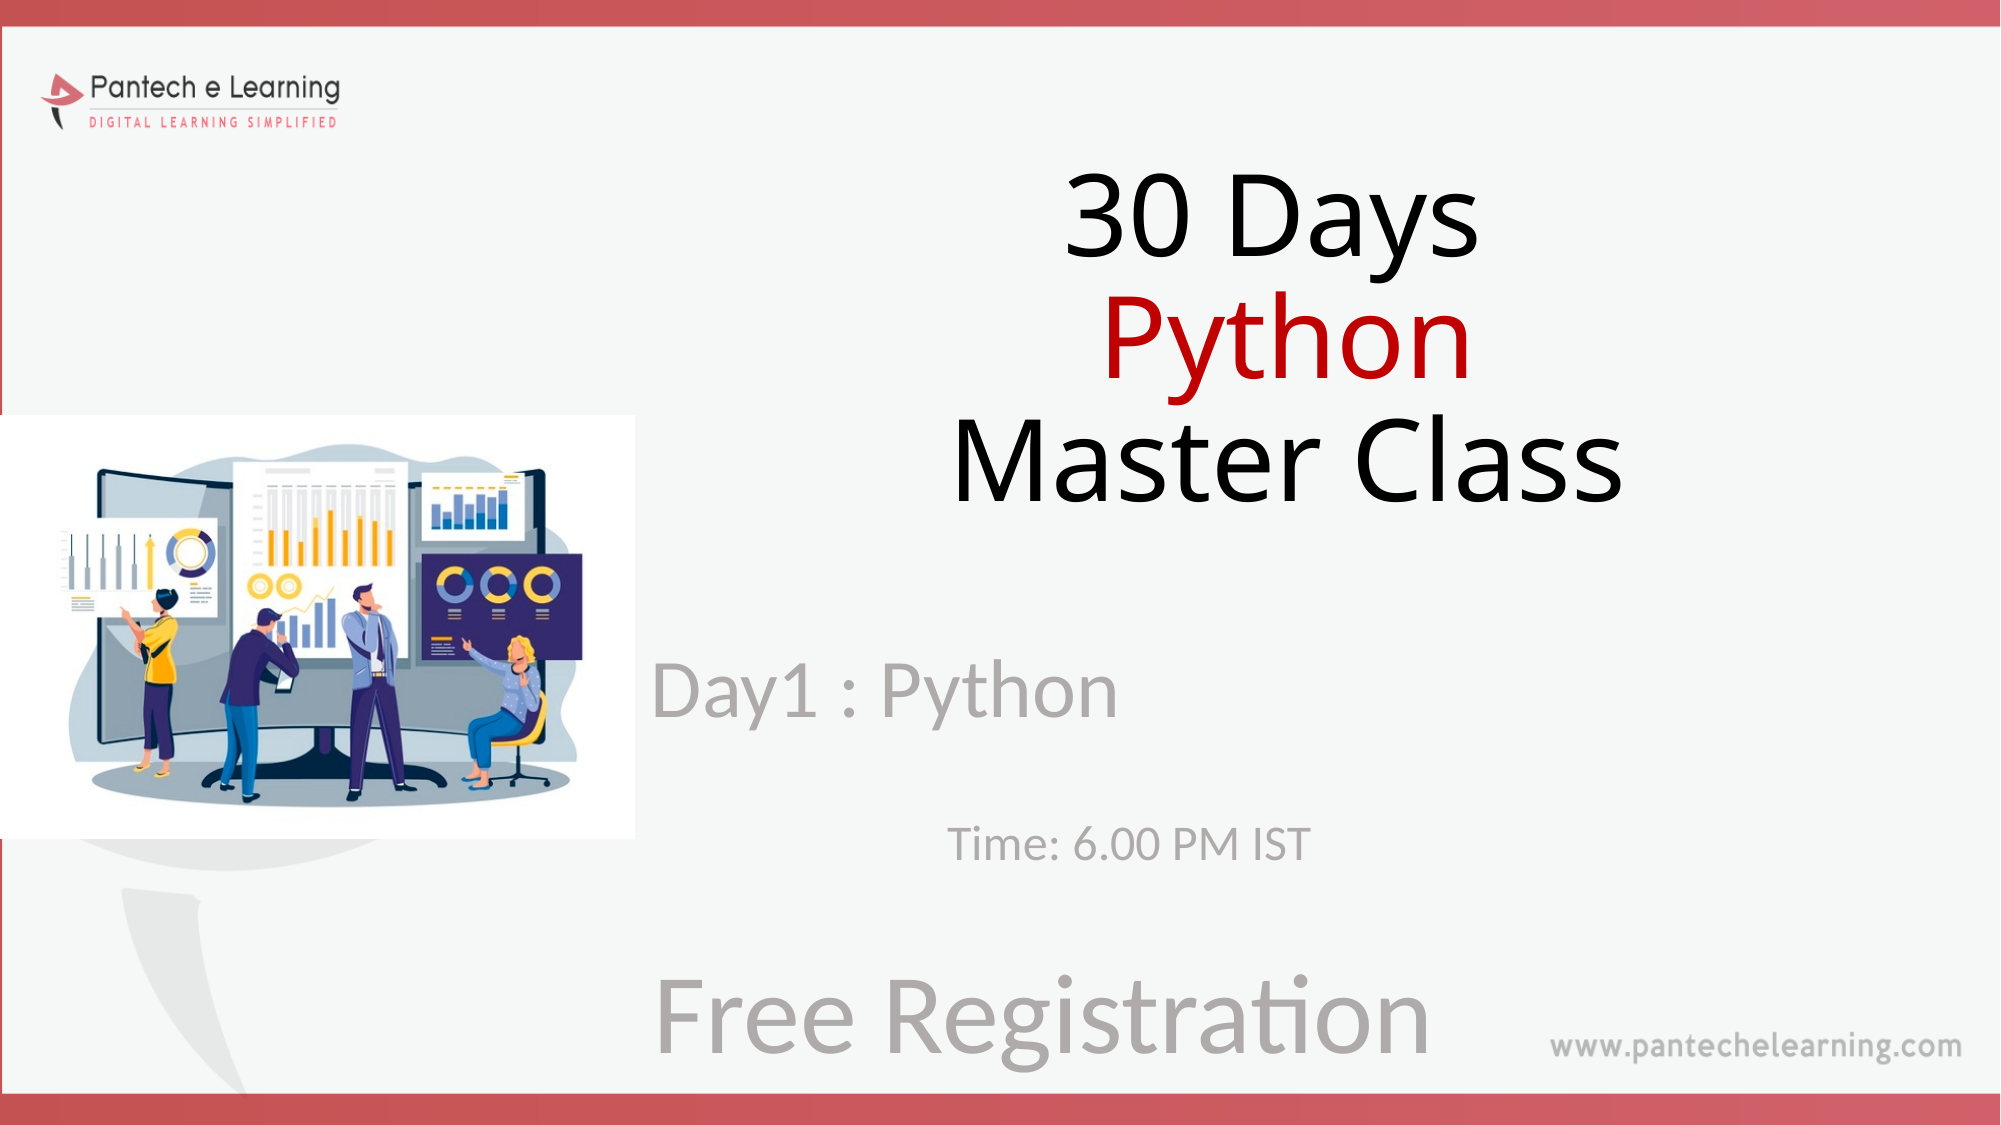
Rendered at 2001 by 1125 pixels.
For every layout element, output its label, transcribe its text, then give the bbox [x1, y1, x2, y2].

title 30 Days Python Master Class [670, 153, 1905, 531]
text_box Free Registration [639, 932, 1447, 1083]
picture [0, 0, 2001, 1125]
text_box Day1 : Python [637, 627, 1135, 741]
text_box Time: 6.00 PM IST [933, 803, 1326, 878]
